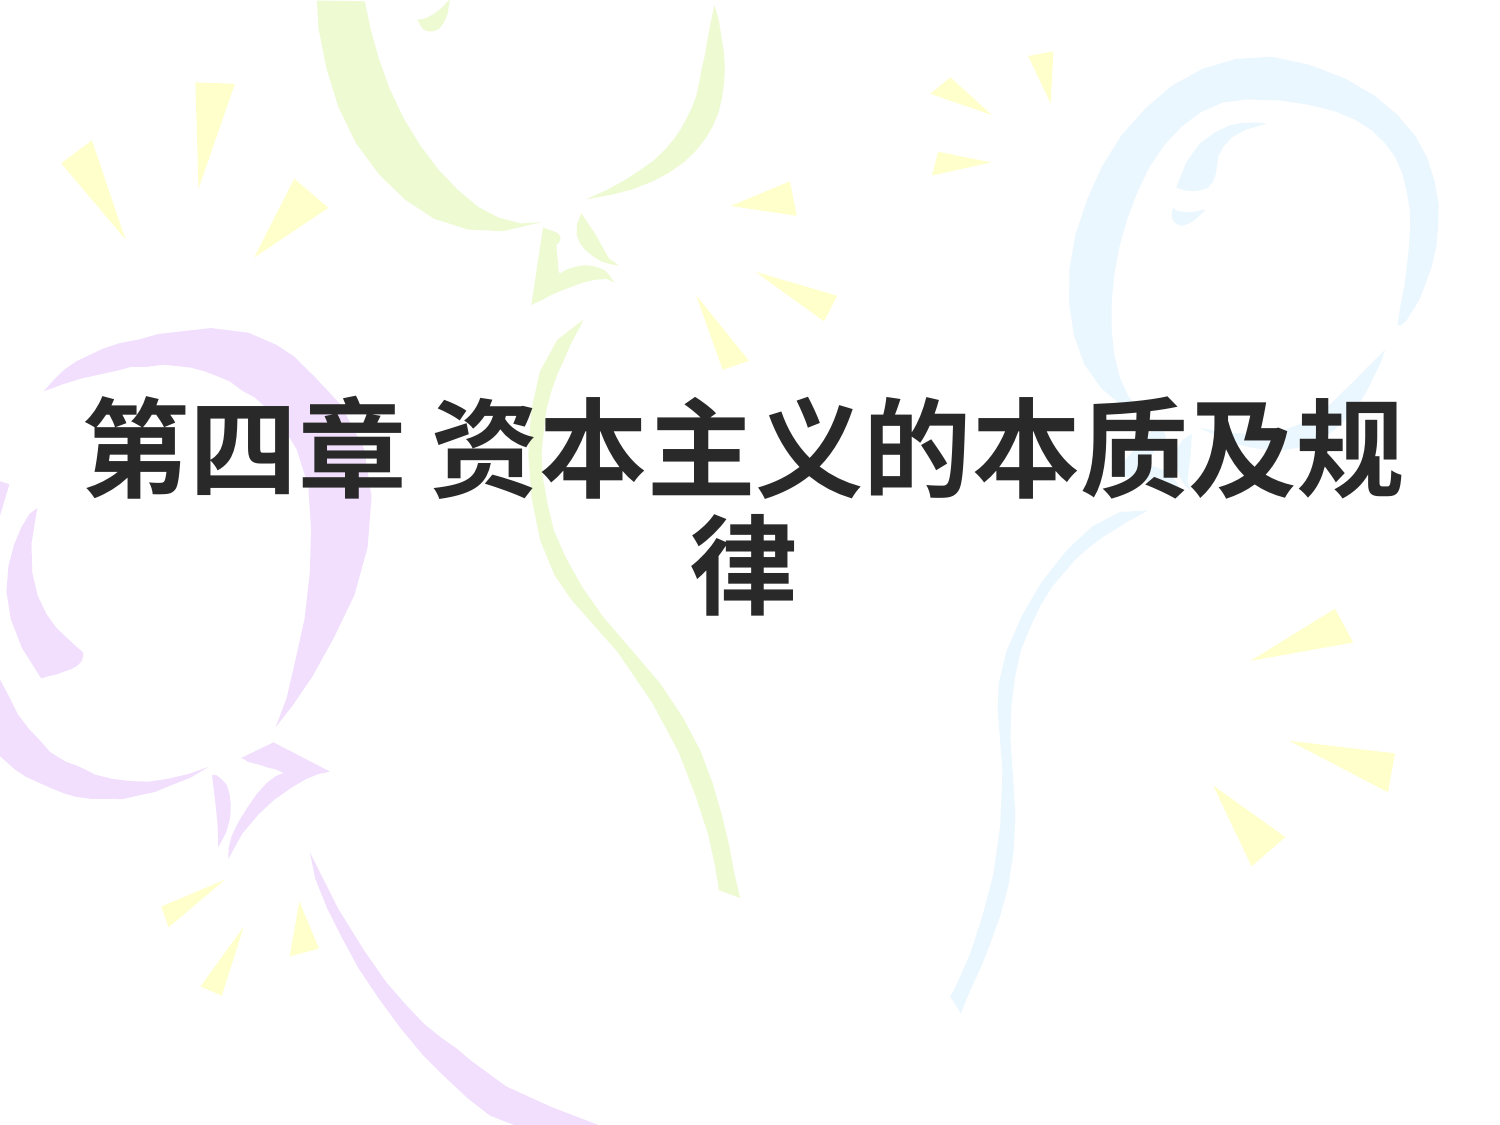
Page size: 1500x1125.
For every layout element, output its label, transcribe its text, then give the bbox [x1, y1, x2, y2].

title 第四章 资本主义的本质及规律 [62, 324, 1425, 638]
